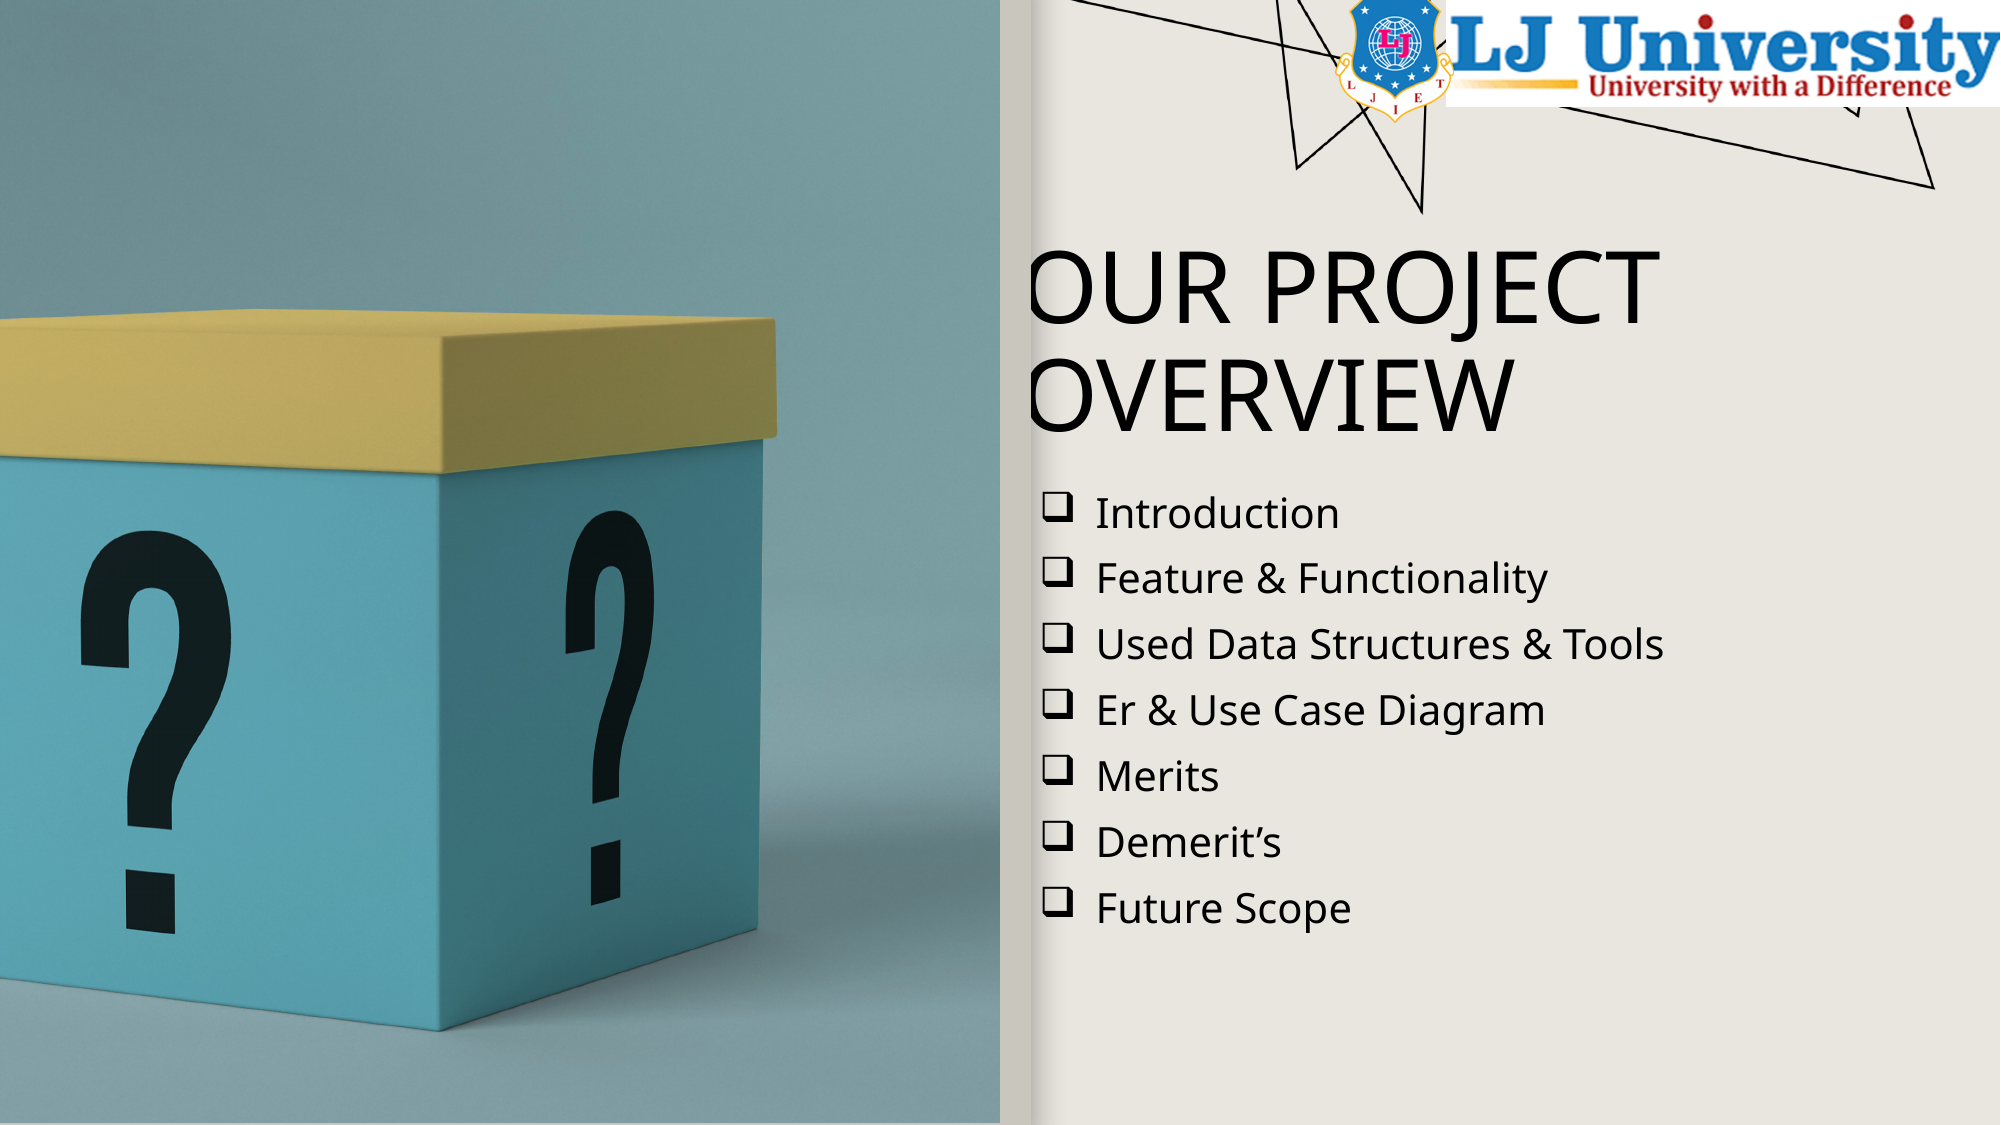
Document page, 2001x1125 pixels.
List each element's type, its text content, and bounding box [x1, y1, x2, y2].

title OUR Project overview [1056, 19, 1794, 461]
list Introduction Feature & Functionality Used Data Structures & Tools Er & Use Case Diagram Merits Demerit’s Future Scope [1024, 484, 1813, 947]
picture [1039, 0, 2001, 216]
picture [0, 0, 1000, 1124]
